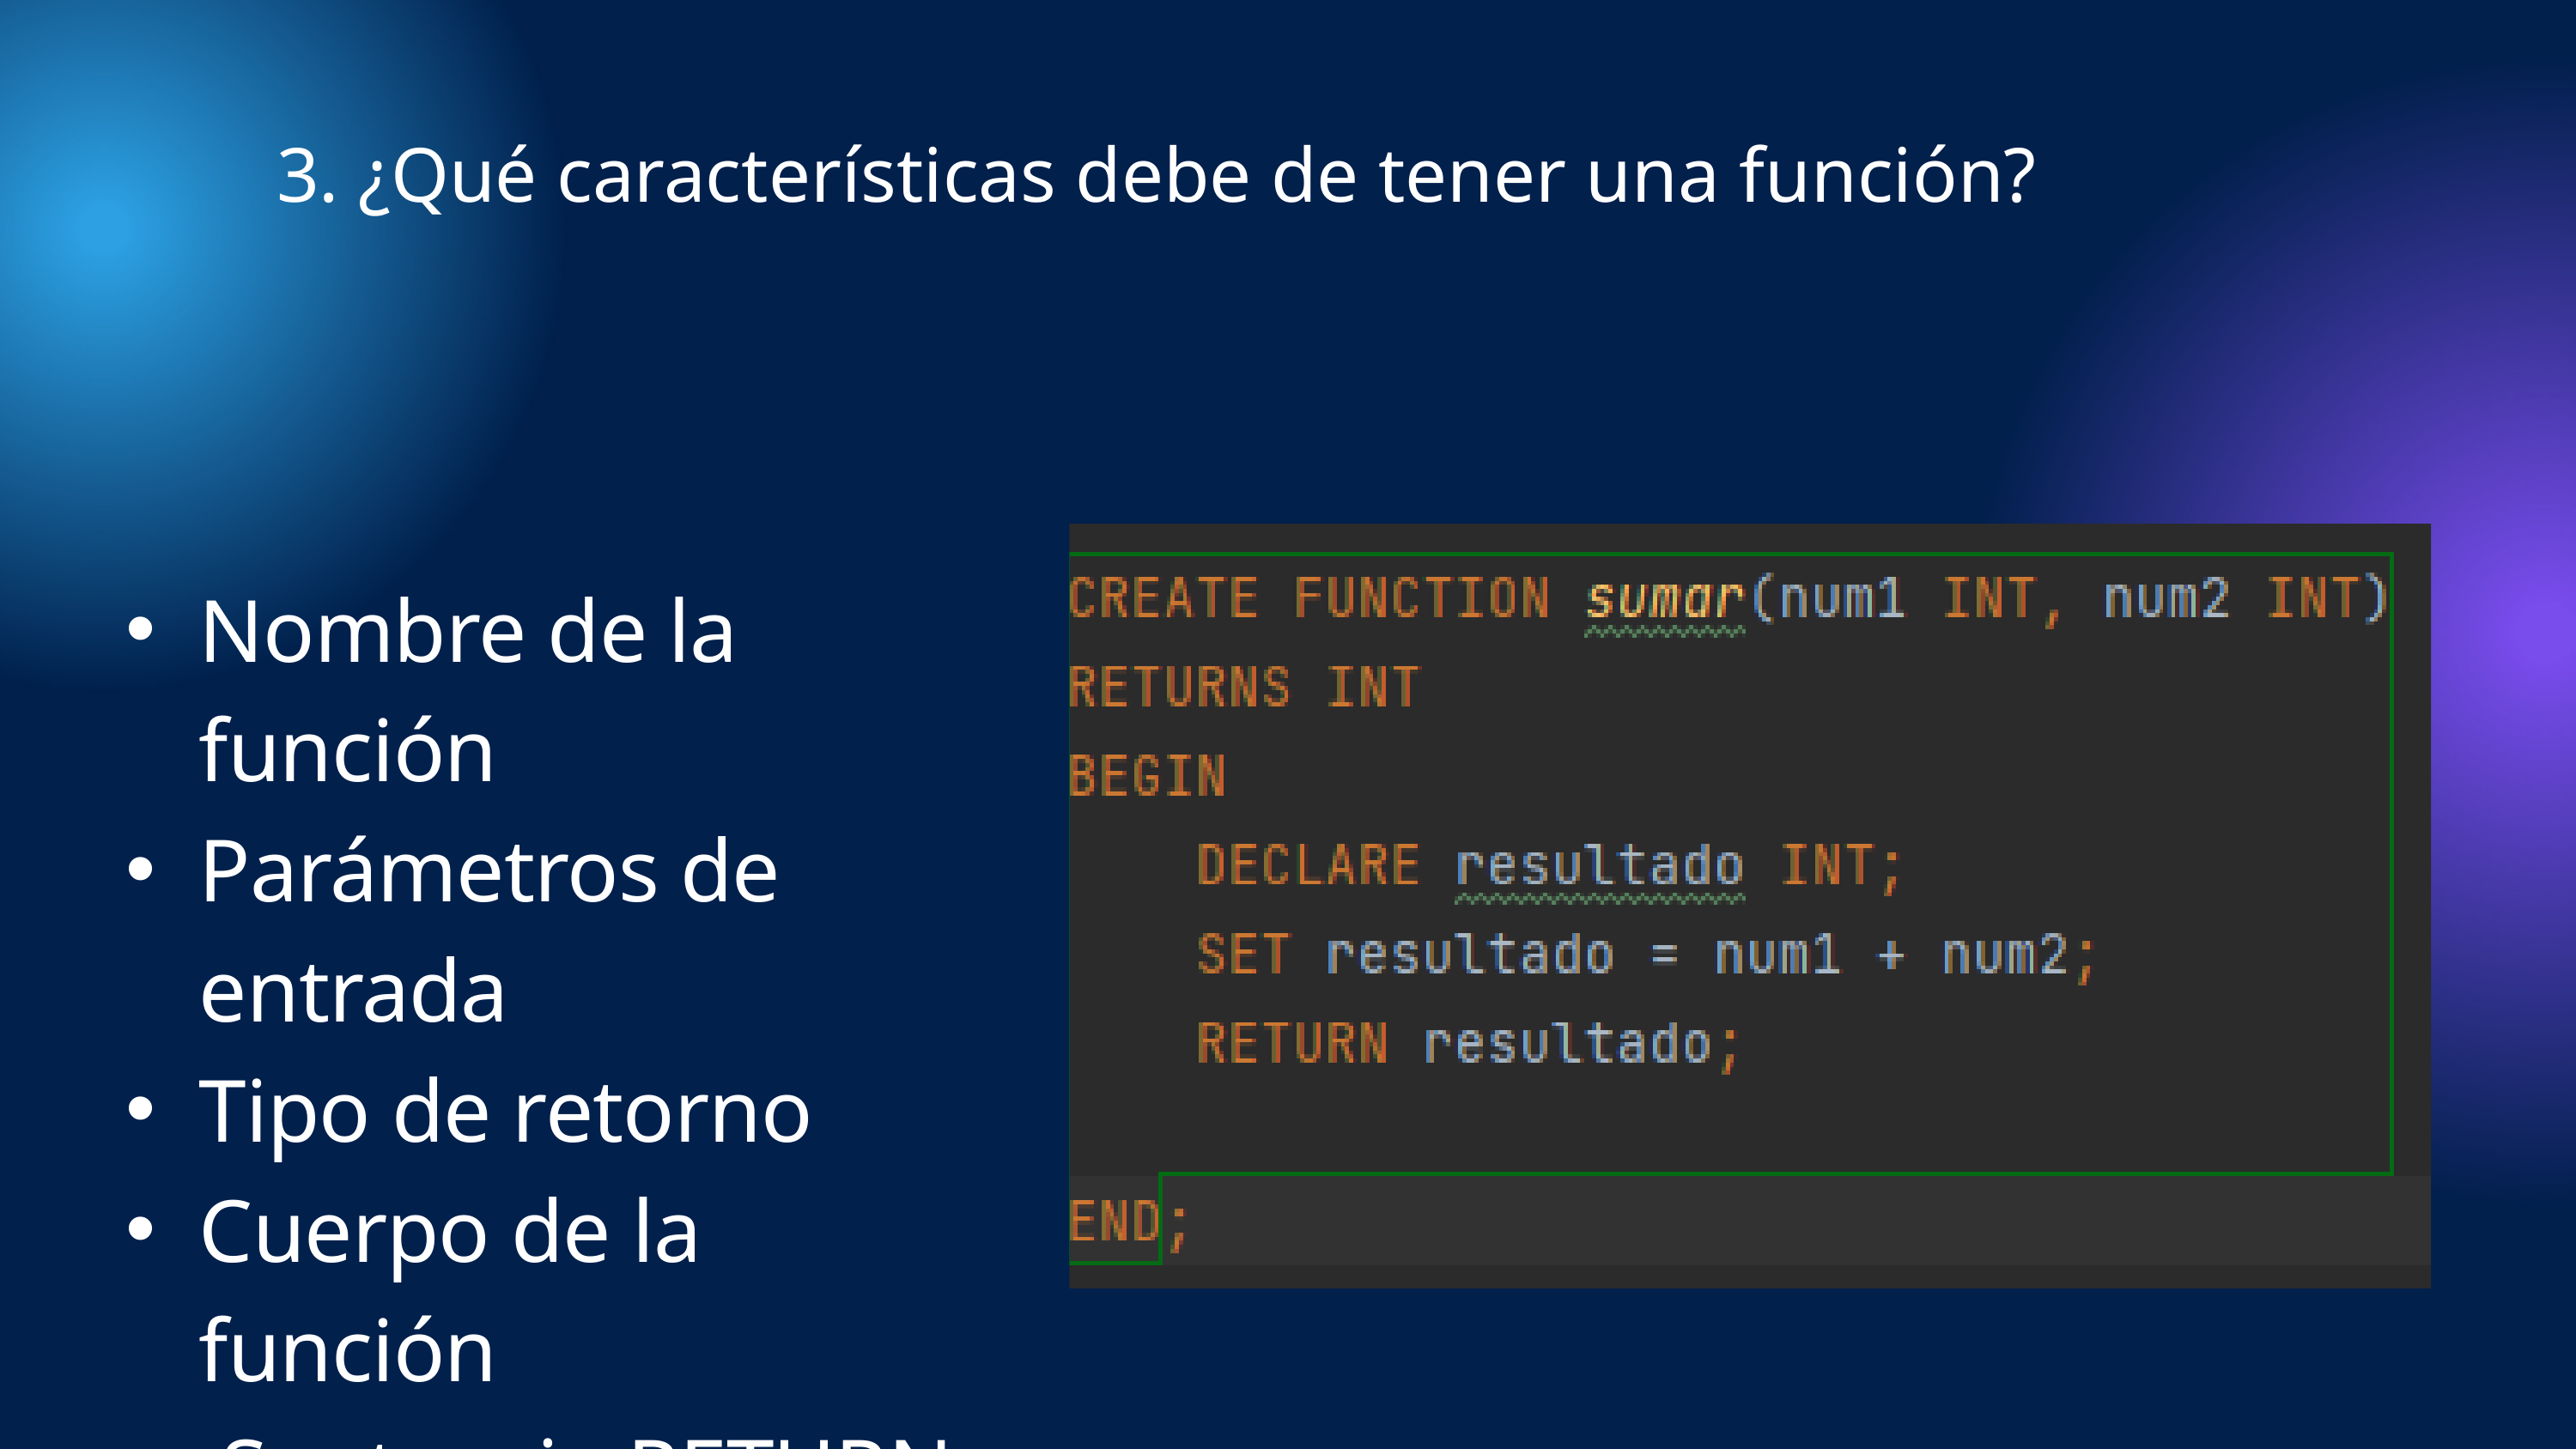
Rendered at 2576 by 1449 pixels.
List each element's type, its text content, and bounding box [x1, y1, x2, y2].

picture [1069, 0, 2576, 1288]
text_box Nombre de la función Parámetros de entrada Tipo de retorno Cuerpo de la función Sentencia RETURN [53, 559, 984, 1449]
picture [0, 0, 615, 740]
text_box 3. ¿Qué características debe de tener una función? [619, 112, 1907, 217]
